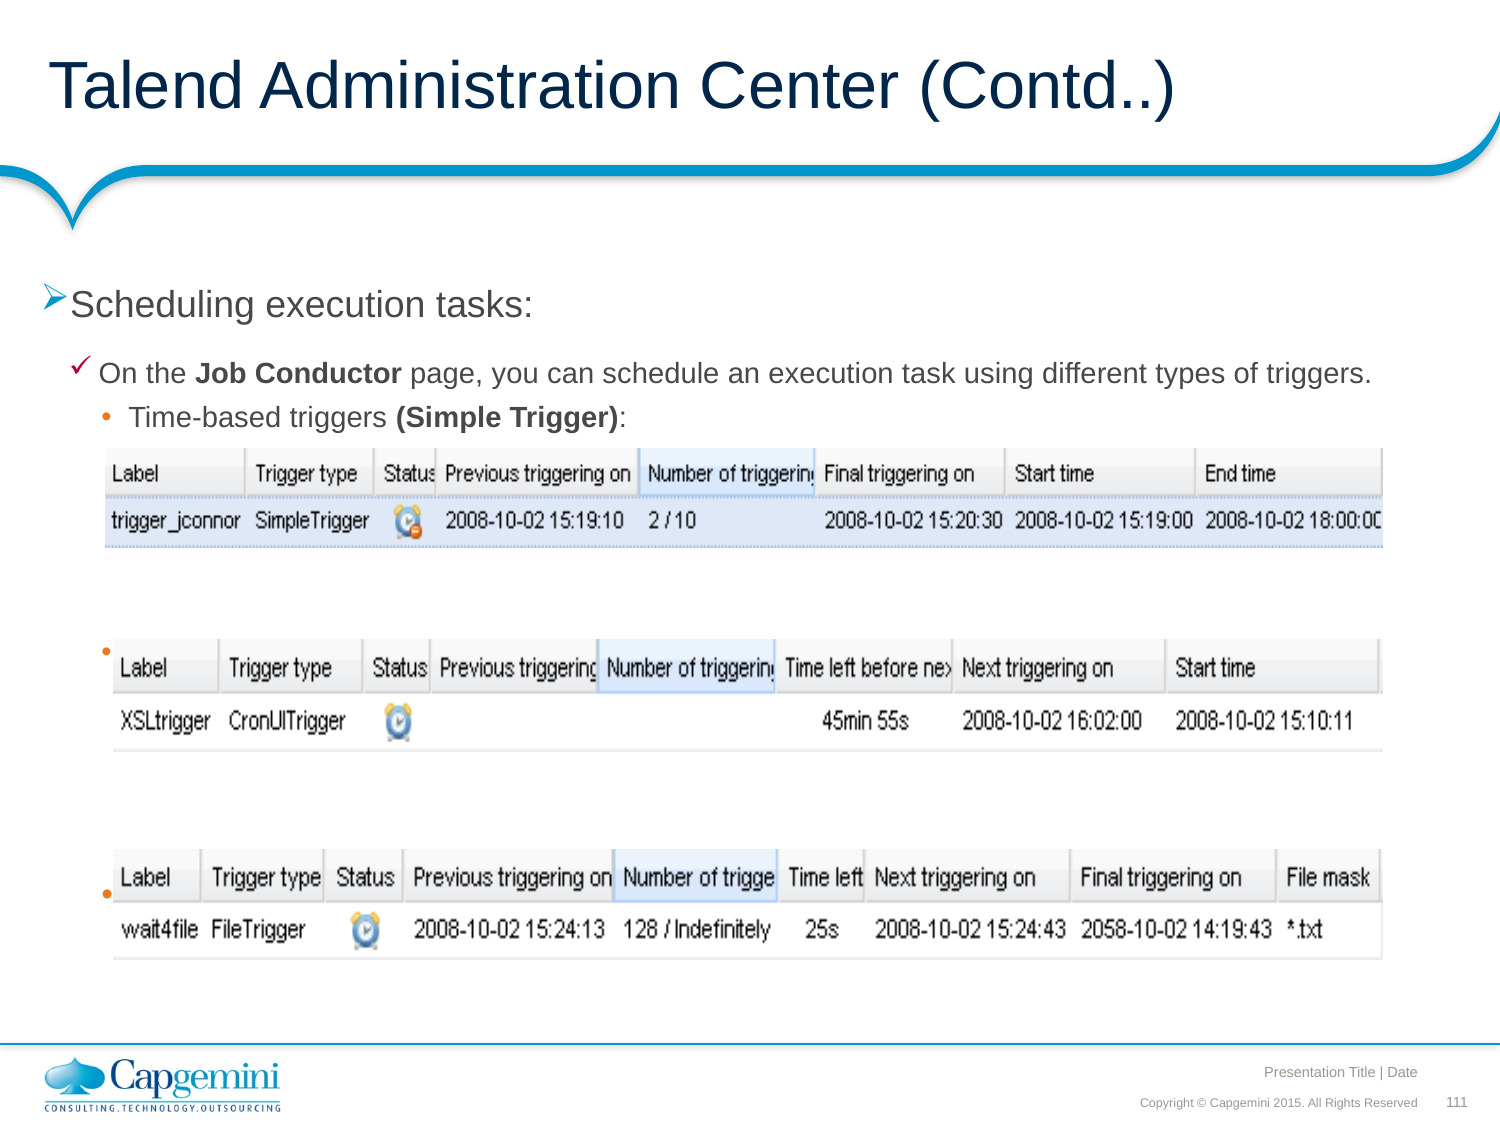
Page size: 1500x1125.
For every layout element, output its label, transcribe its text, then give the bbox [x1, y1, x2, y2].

picture [113, 639, 1383, 753]
picture [105, 448, 1383, 549]
picture [44, 1056, 281, 1113]
list Scheduling execution tasks: On the Job Conductor page, you can schedule an execution task using different types of triggers. Time-based triggers (Simple Trigger): Periodic multi-platform CRON-like triggers (CronUI Trigger): File-based triggers (FileTrigger): [22, 245, 1474, 1007]
title Talend Administration Center (Contd..) [0, 0, 1500, 165]
picture [113, 848, 1383, 960]
